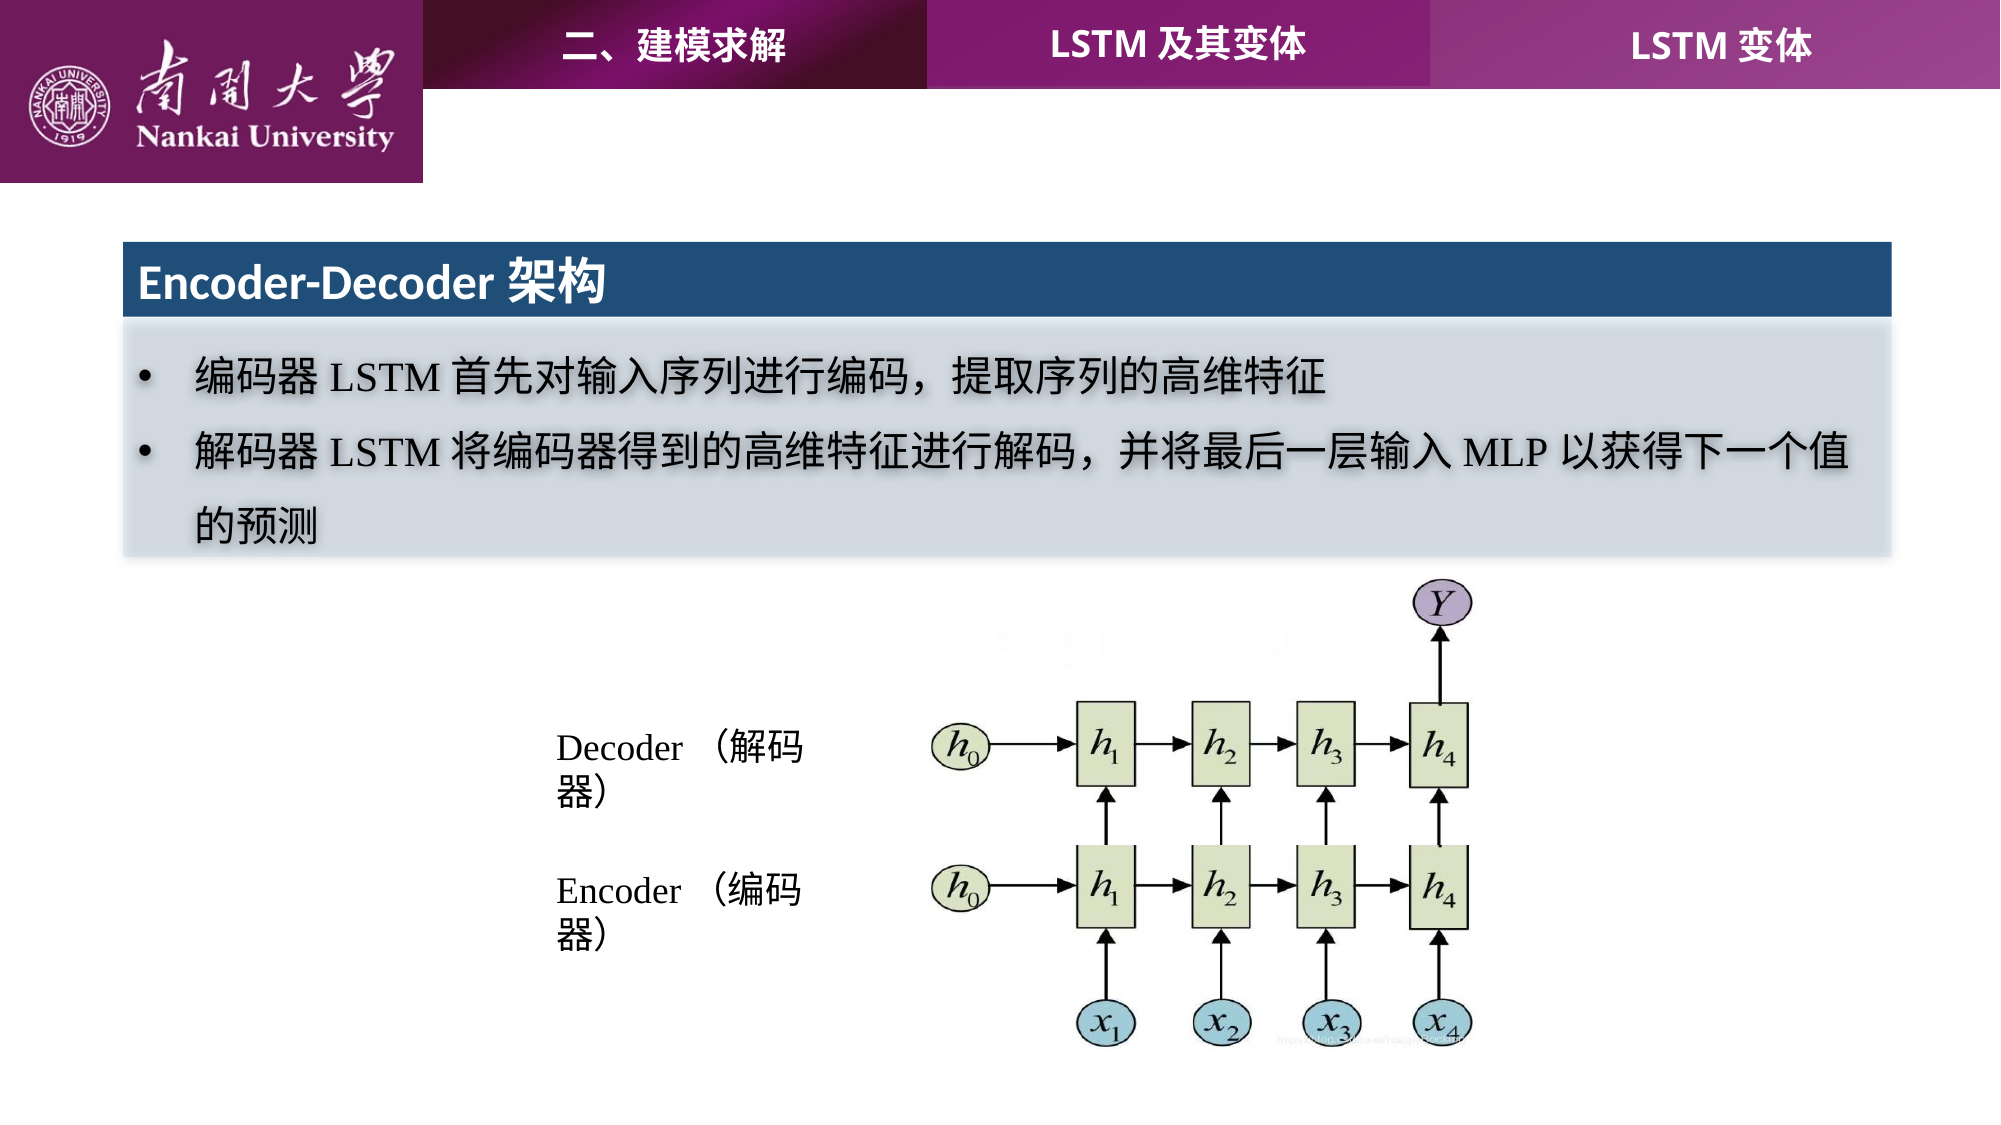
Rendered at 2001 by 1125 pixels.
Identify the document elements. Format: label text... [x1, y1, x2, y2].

text_box 二、建模求解 [423, 0, 927, 89]
text_box LSTM及其变体 [927, 0, 1431, 87]
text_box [541, 562, 1661, 1072]
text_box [123, 241, 1892, 551]
picture [19, 15, 403, 166]
text_box [927, 0, 2000, 89]
text_box LSTM变体 [1442, 1, 2000, 89]
text_box [0, 0, 423, 183]
